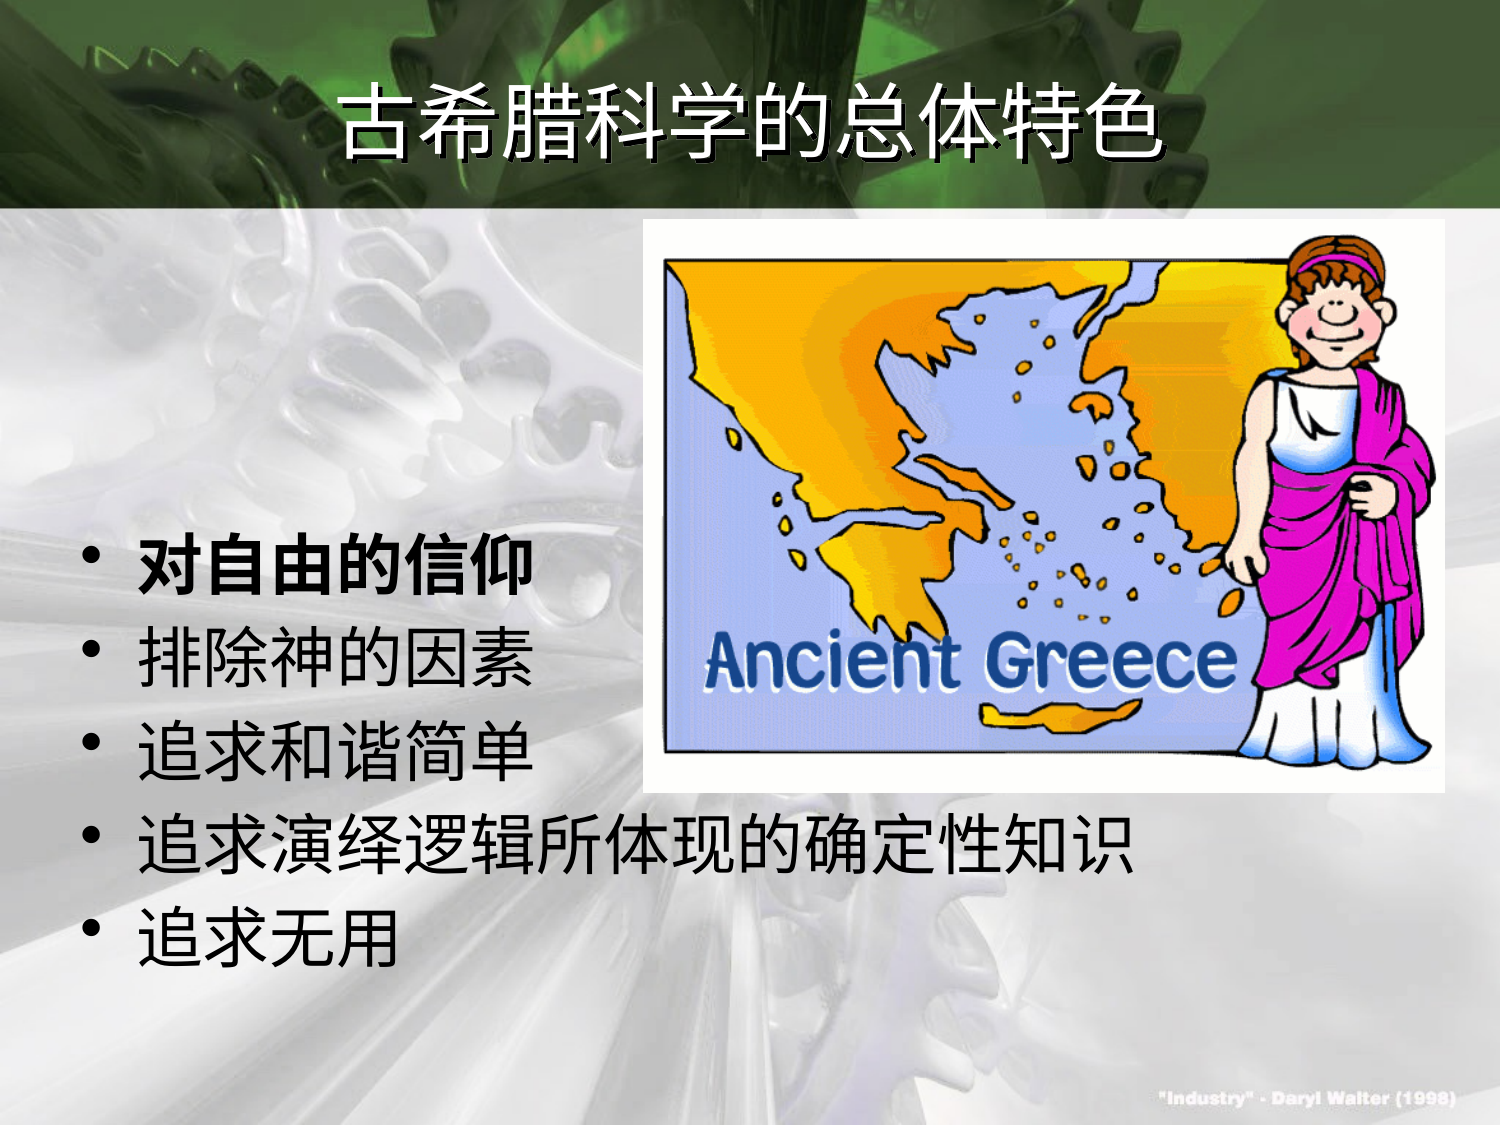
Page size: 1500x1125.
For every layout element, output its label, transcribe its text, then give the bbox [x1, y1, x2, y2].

list 对自由的信仰 排除神的因素 追求和谐简单 追求演绎逻辑所体现的确定性知识 追求无用 [64, 514, 1388, 1001]
title 古希腊科学的总体特色 [112, 24, 1388, 213]
picture [0, 0, 1500, 1125]
